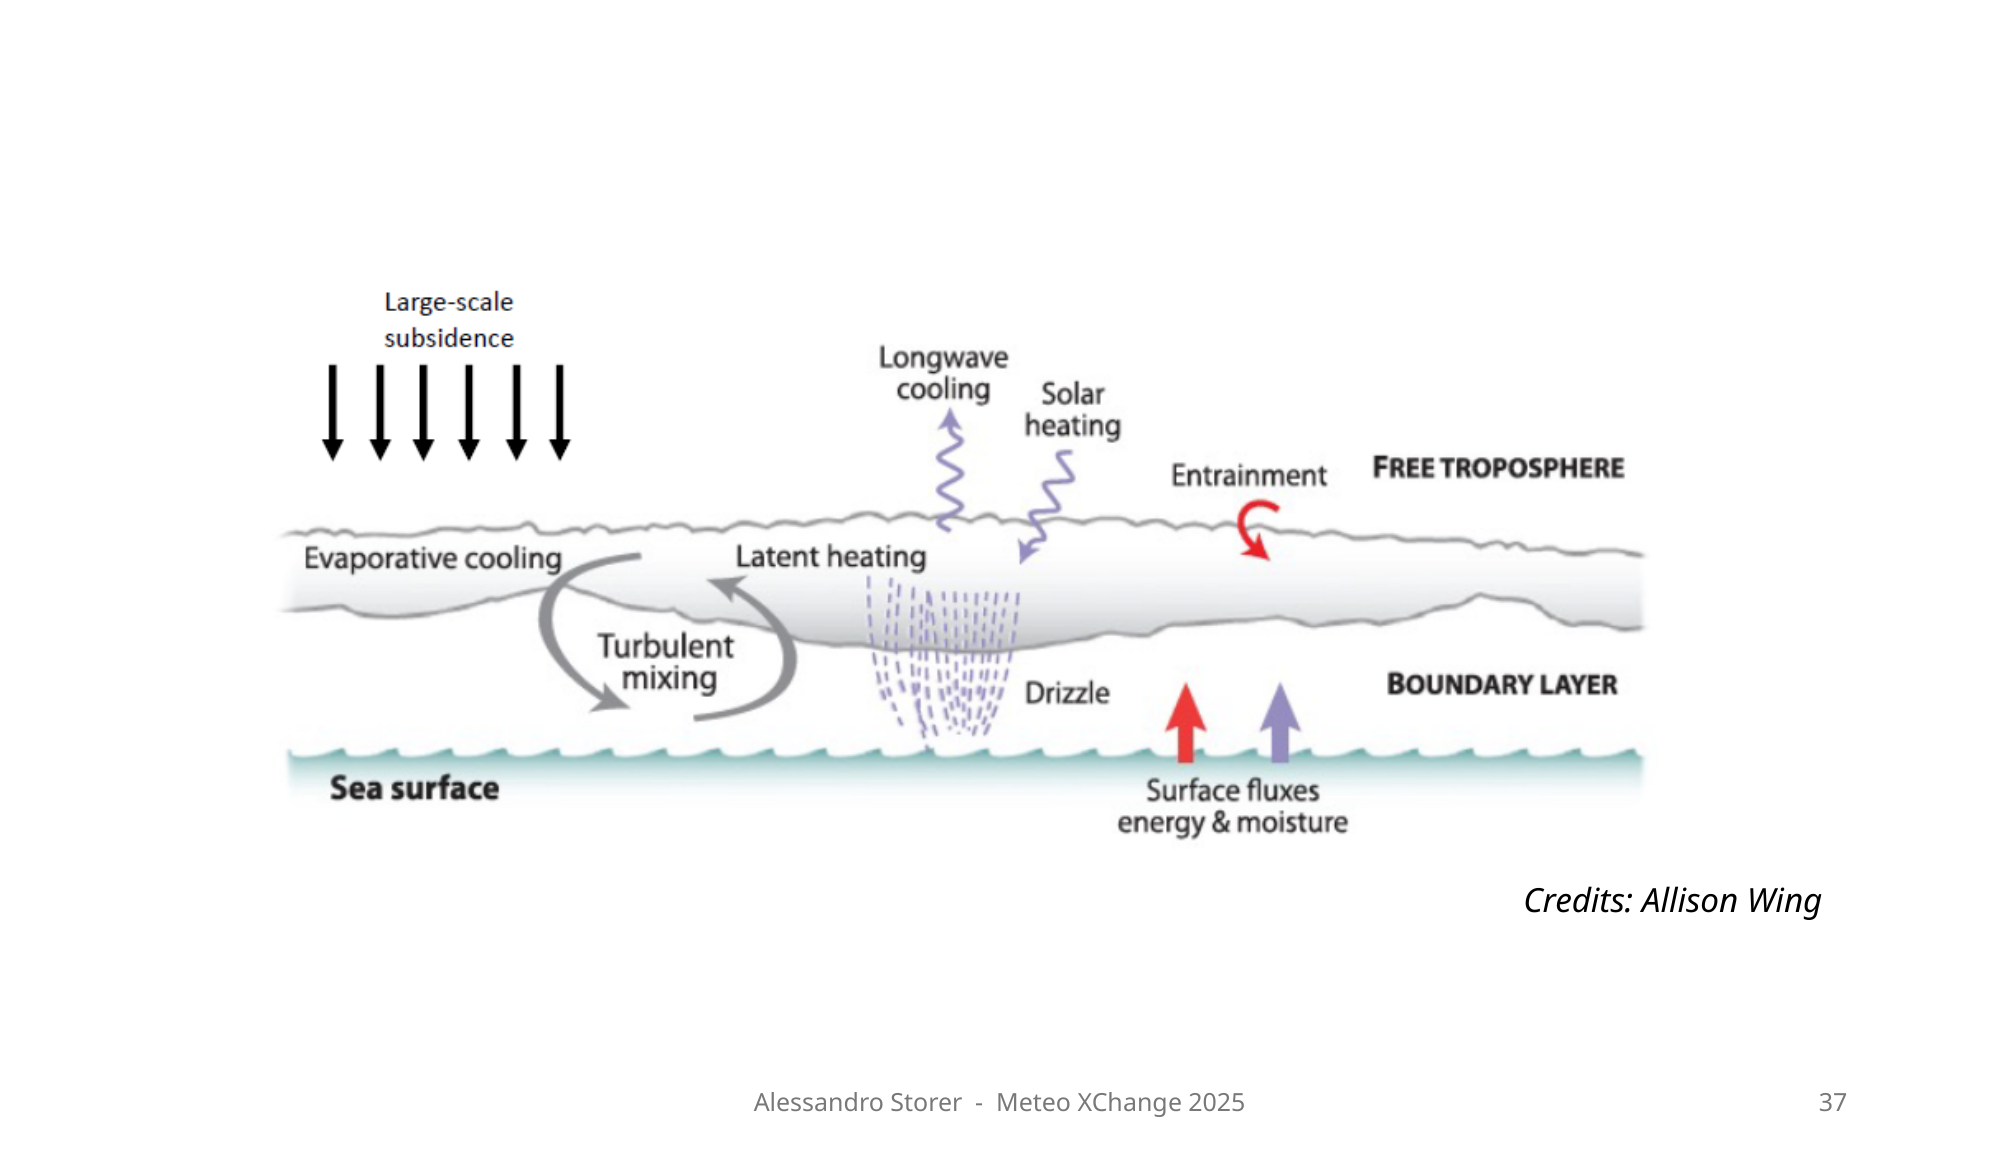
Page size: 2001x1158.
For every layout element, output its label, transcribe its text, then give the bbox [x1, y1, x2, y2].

slide_number 37 [1412, 1072, 1863, 1135]
picture [259, 245, 1663, 853]
footer Alessandro Storer - Meteo XChange 2025 [662, 1072, 1338, 1135]
text_box Credits: Allison Wing [1508, 871, 1985, 927]
